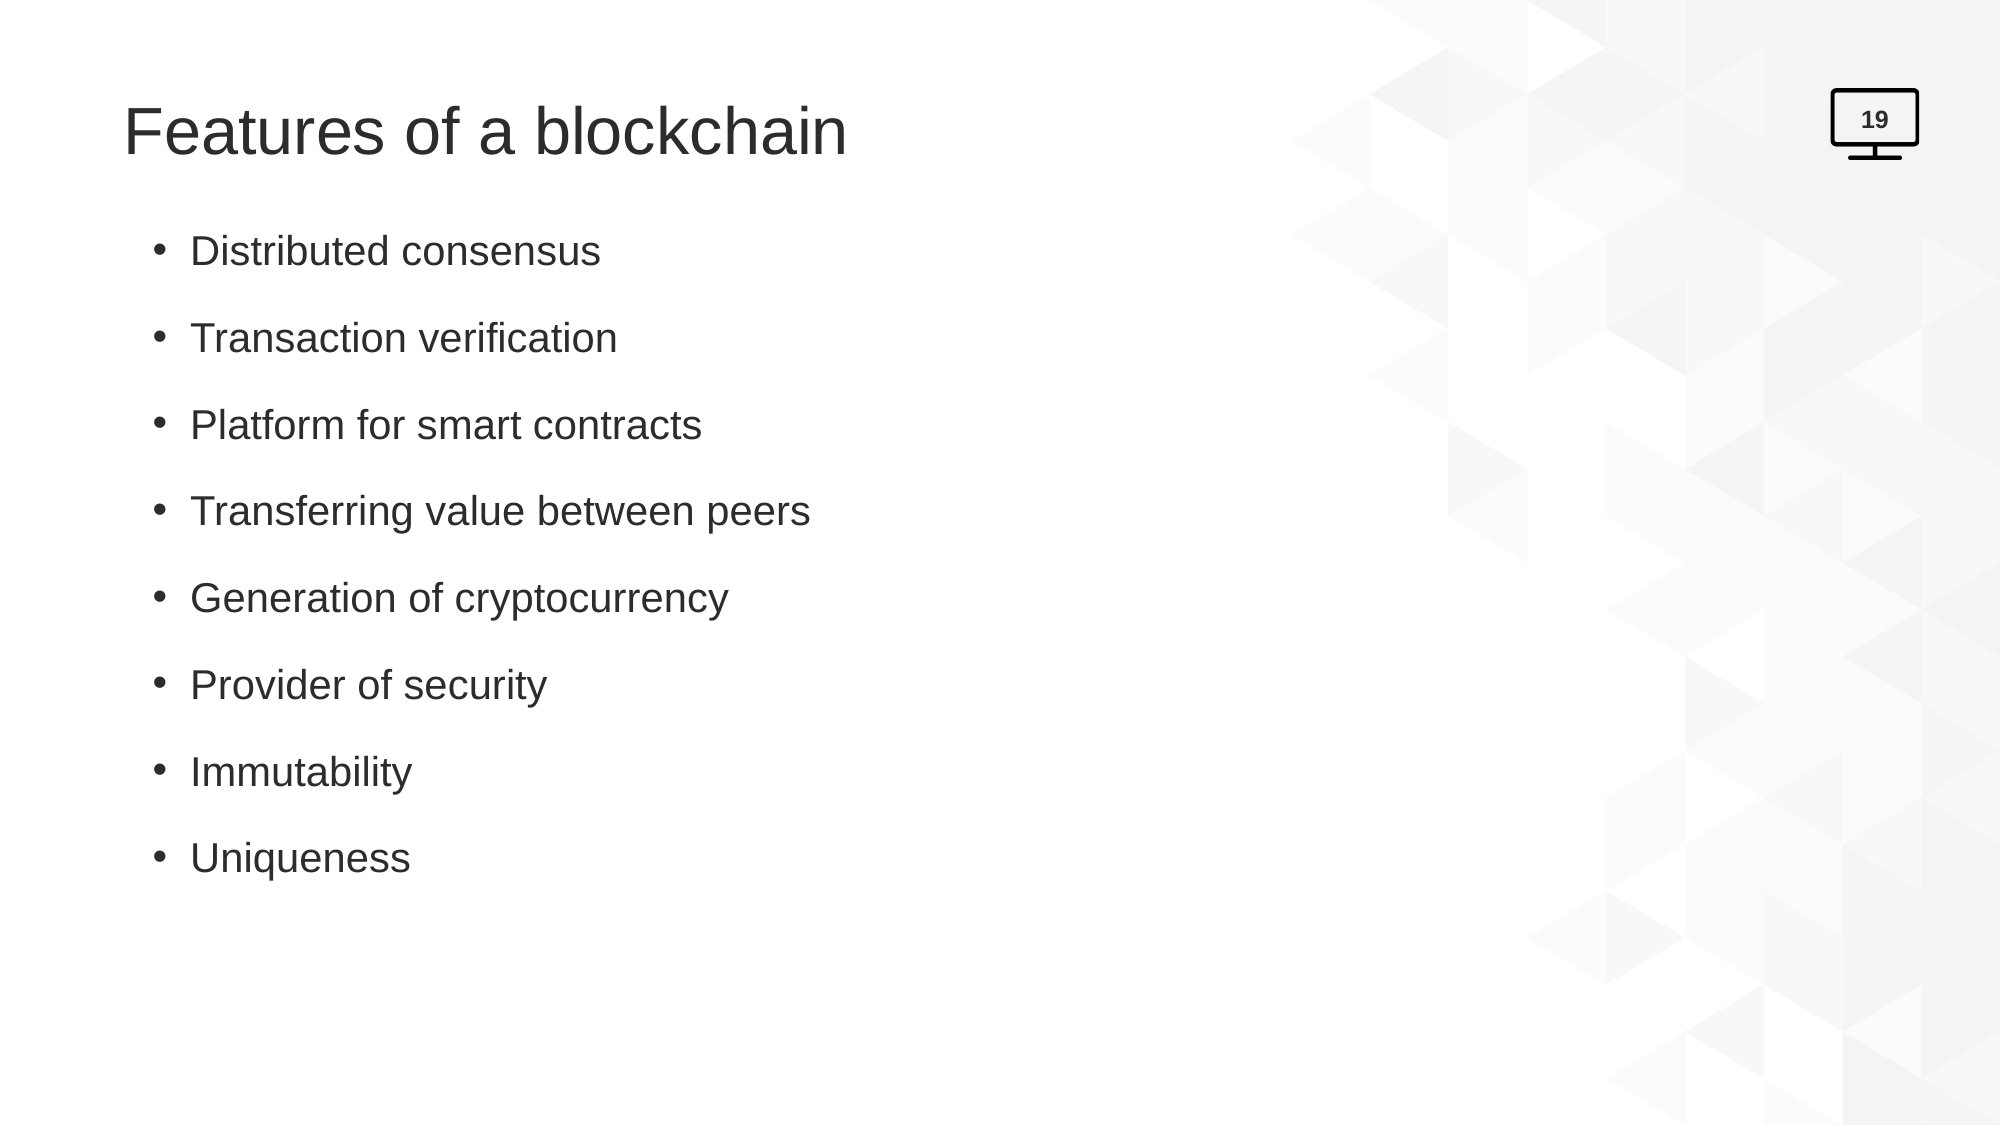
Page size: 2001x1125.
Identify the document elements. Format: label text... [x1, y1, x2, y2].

title Features of a blockchain [108, 59, 1834, 197]
slide_number 19 [1830, 94, 1920, 142]
picture [1291, 0, 2000, 1125]
list Distributed consensus Transaction verification Platform for smart contracts Transferring value between peers Generation of cryptocurrency Provider of security Immutability Uniqueness [137, 196, 1863, 911]
